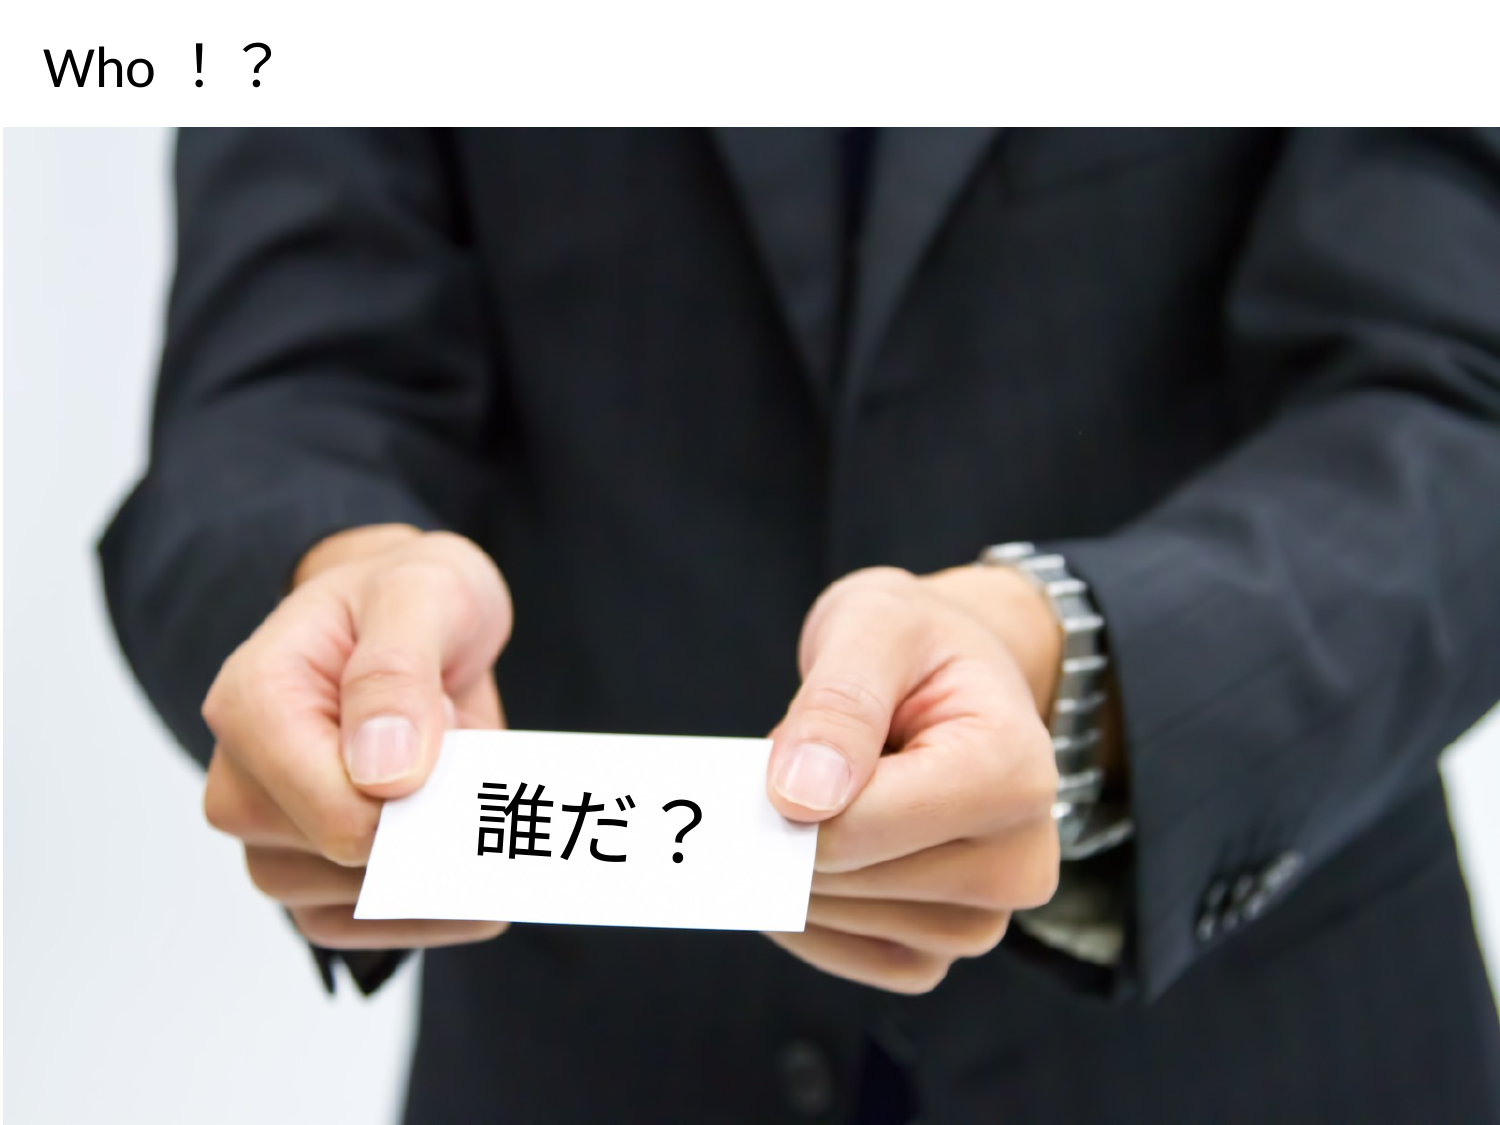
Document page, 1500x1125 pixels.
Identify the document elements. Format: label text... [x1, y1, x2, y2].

text_box Who！？ [28, 22, 557, 107]
picture [3, 127, 1500, 1125]
